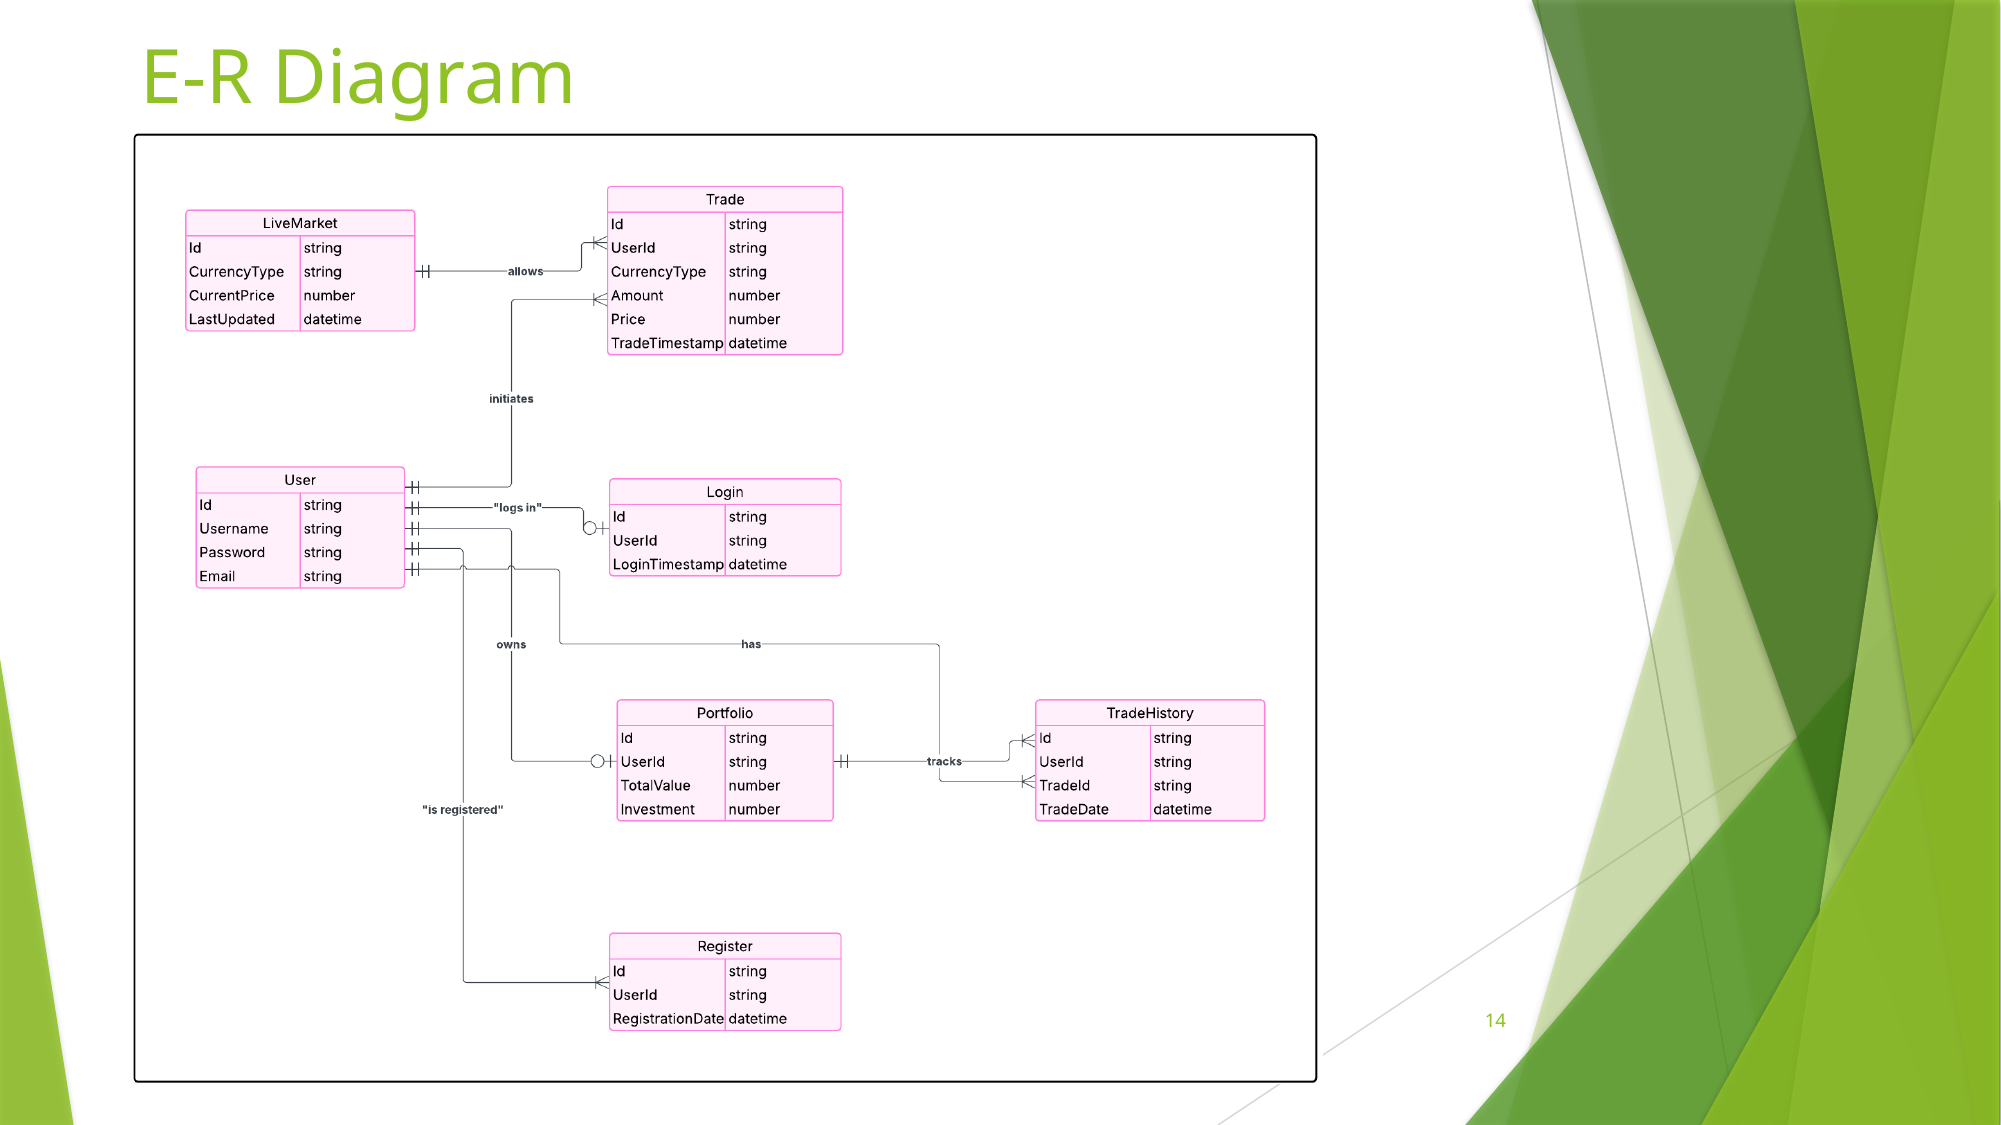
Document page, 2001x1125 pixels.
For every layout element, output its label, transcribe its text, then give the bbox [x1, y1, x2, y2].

title E-R Diagram [125, 20, 1536, 238]
slide_number 14 [1409, 991, 1522, 1051]
picture [125, 124, 1323, 1085]
